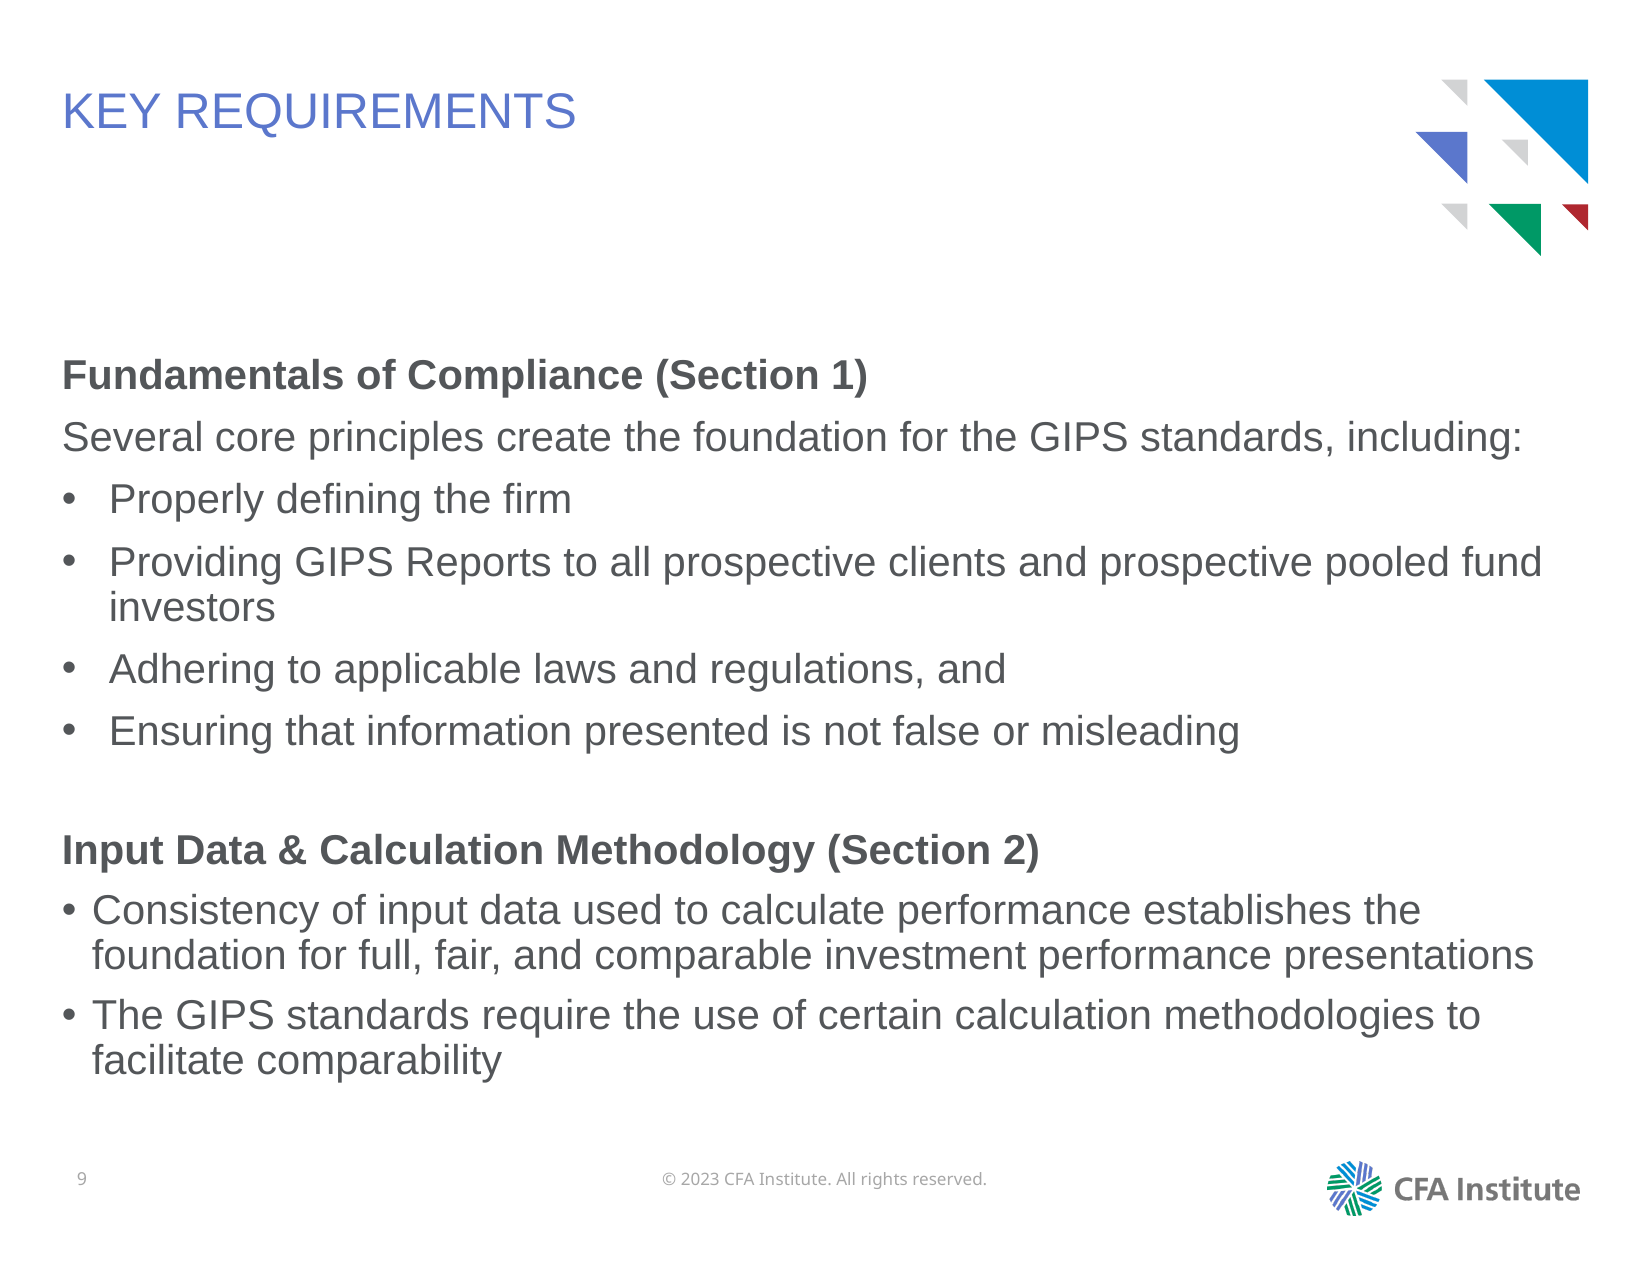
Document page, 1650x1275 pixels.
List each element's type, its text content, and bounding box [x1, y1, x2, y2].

list Fundamentals of Compliance (Section 1) Several core principles create the foundation for the GIPS standards, including: Properly defining the firm Providing GIPS Reports to all prospective clients and prospective pooled fund investors Adhering to applicable laws and regulations, and Ensuring that information presented is not false or misleading Input Data & Calculation Methodology (Section 2) Consistency of input data used to calculate performance establishes the foundation for full, fair, and comparable investment performance presentations The GIPS standards require the use of certain calculation methodologies to facilitate comparability [61, 346, 1580, 1146]
picture [1327, 1161, 1580, 1216]
title KEY REQUIREMENTS [61, 84, 1428, 315]
footer © 2023 CFA Institute. All rights reserved. [546, 1145, 1104, 1214]
slide_number 9 [61, 1145, 237, 1214]
